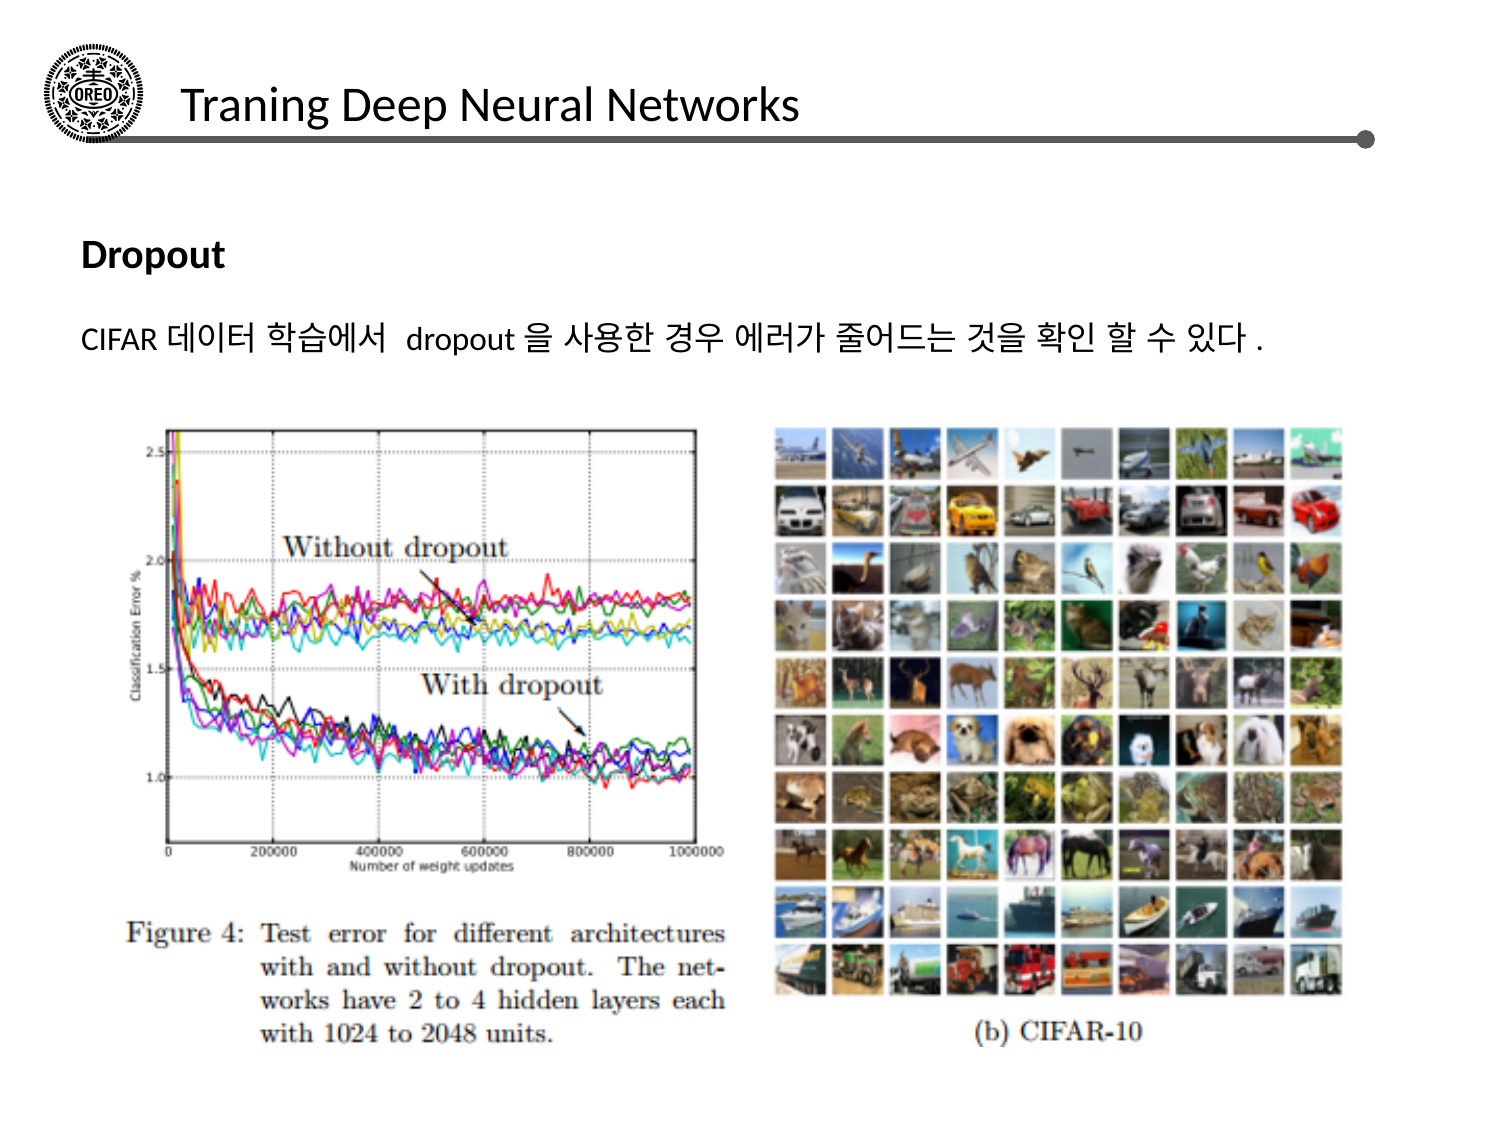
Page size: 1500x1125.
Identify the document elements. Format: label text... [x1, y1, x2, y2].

text_box Traning Deep Neural Networks [165, 64, 816, 139]
picture [766, 424, 1351, 1047]
picture [116, 422, 737, 1053]
text_box Dropout CIFAR데이터 학습에서 dropout을 사용한 경우 에러가 줄어드는 것을 확인 할 수 있다. [66, 219, 1474, 365]
picture [41, 41, 146, 146]
